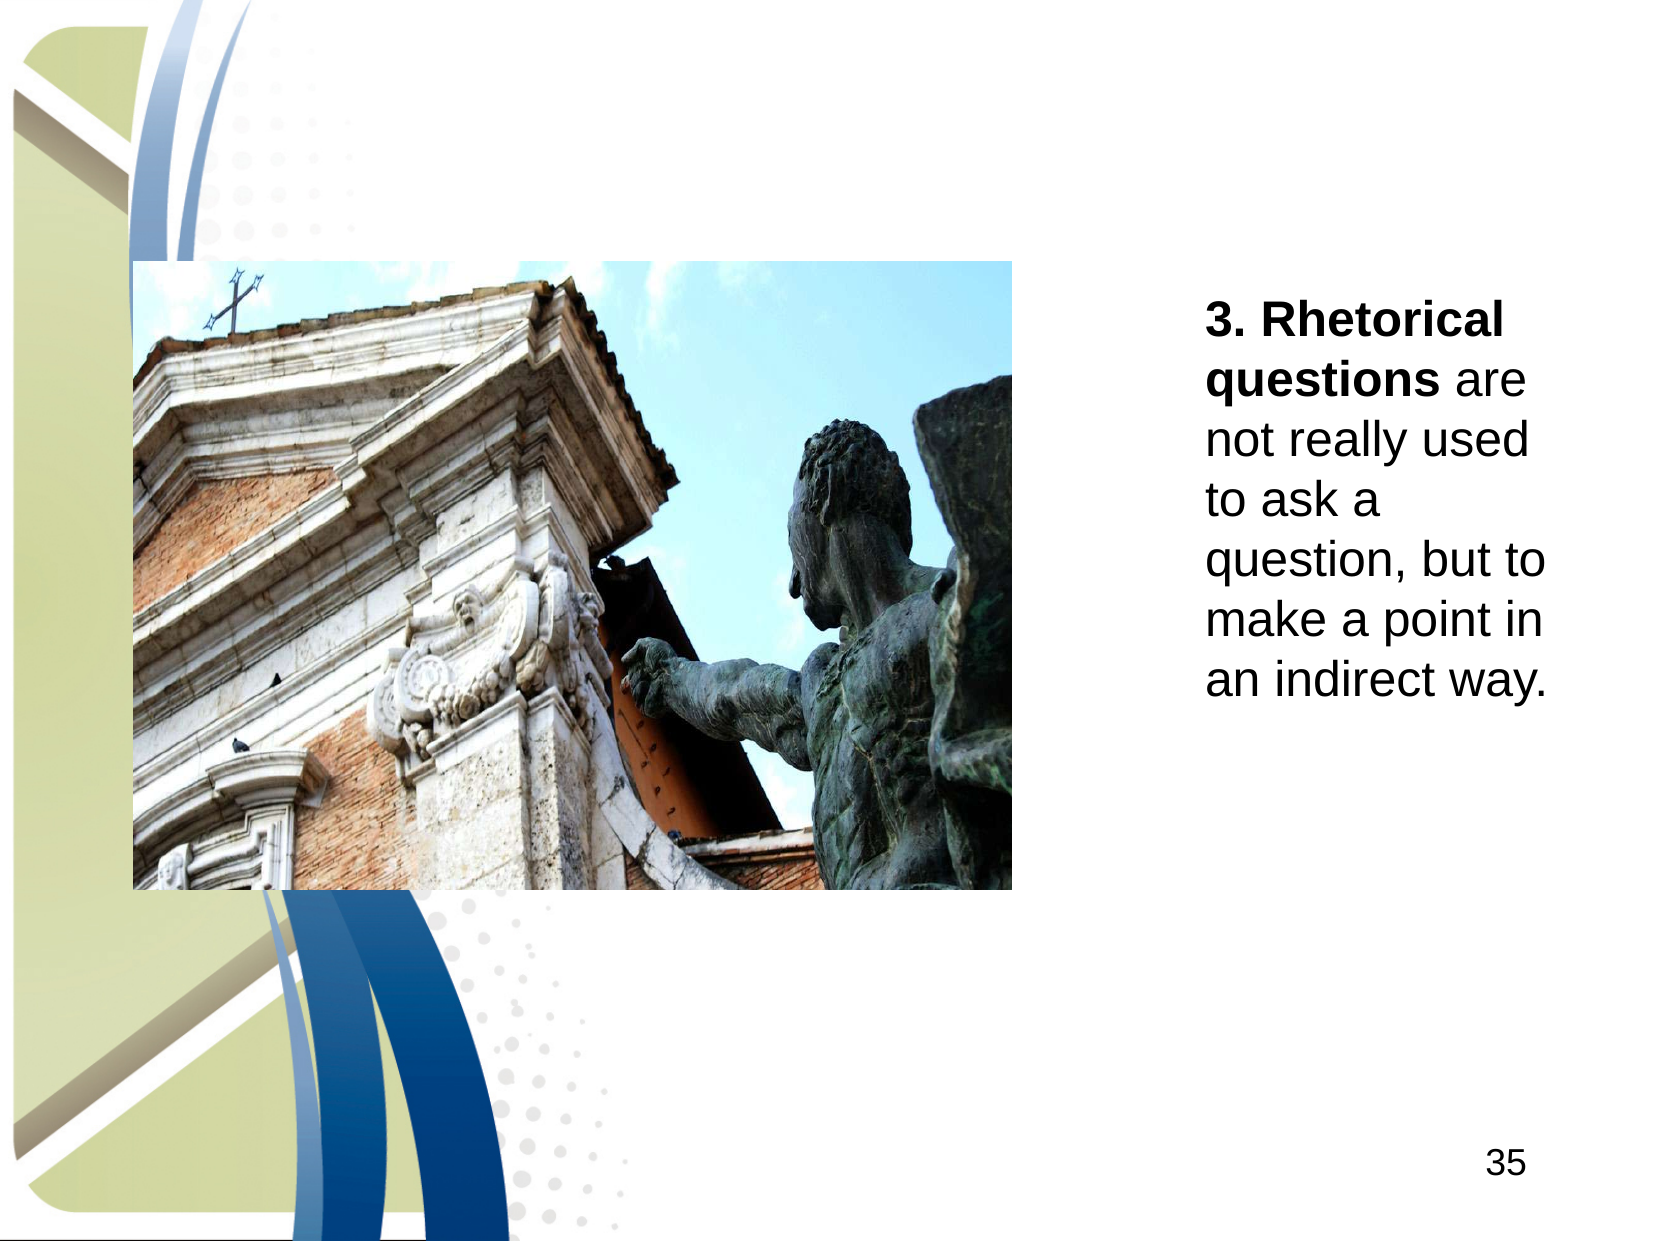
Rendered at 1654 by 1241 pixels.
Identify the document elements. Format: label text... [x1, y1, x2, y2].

text_box 35 [1470, 1130, 1654, 1190]
text_box [82, 206, 1570, 926]
picture [0, 0, 1654, 1241]
text_box 3. Rhetorical questions are not really used to ask a question, but to make a point in an indirect way. [1190, 278, 1592, 453]
